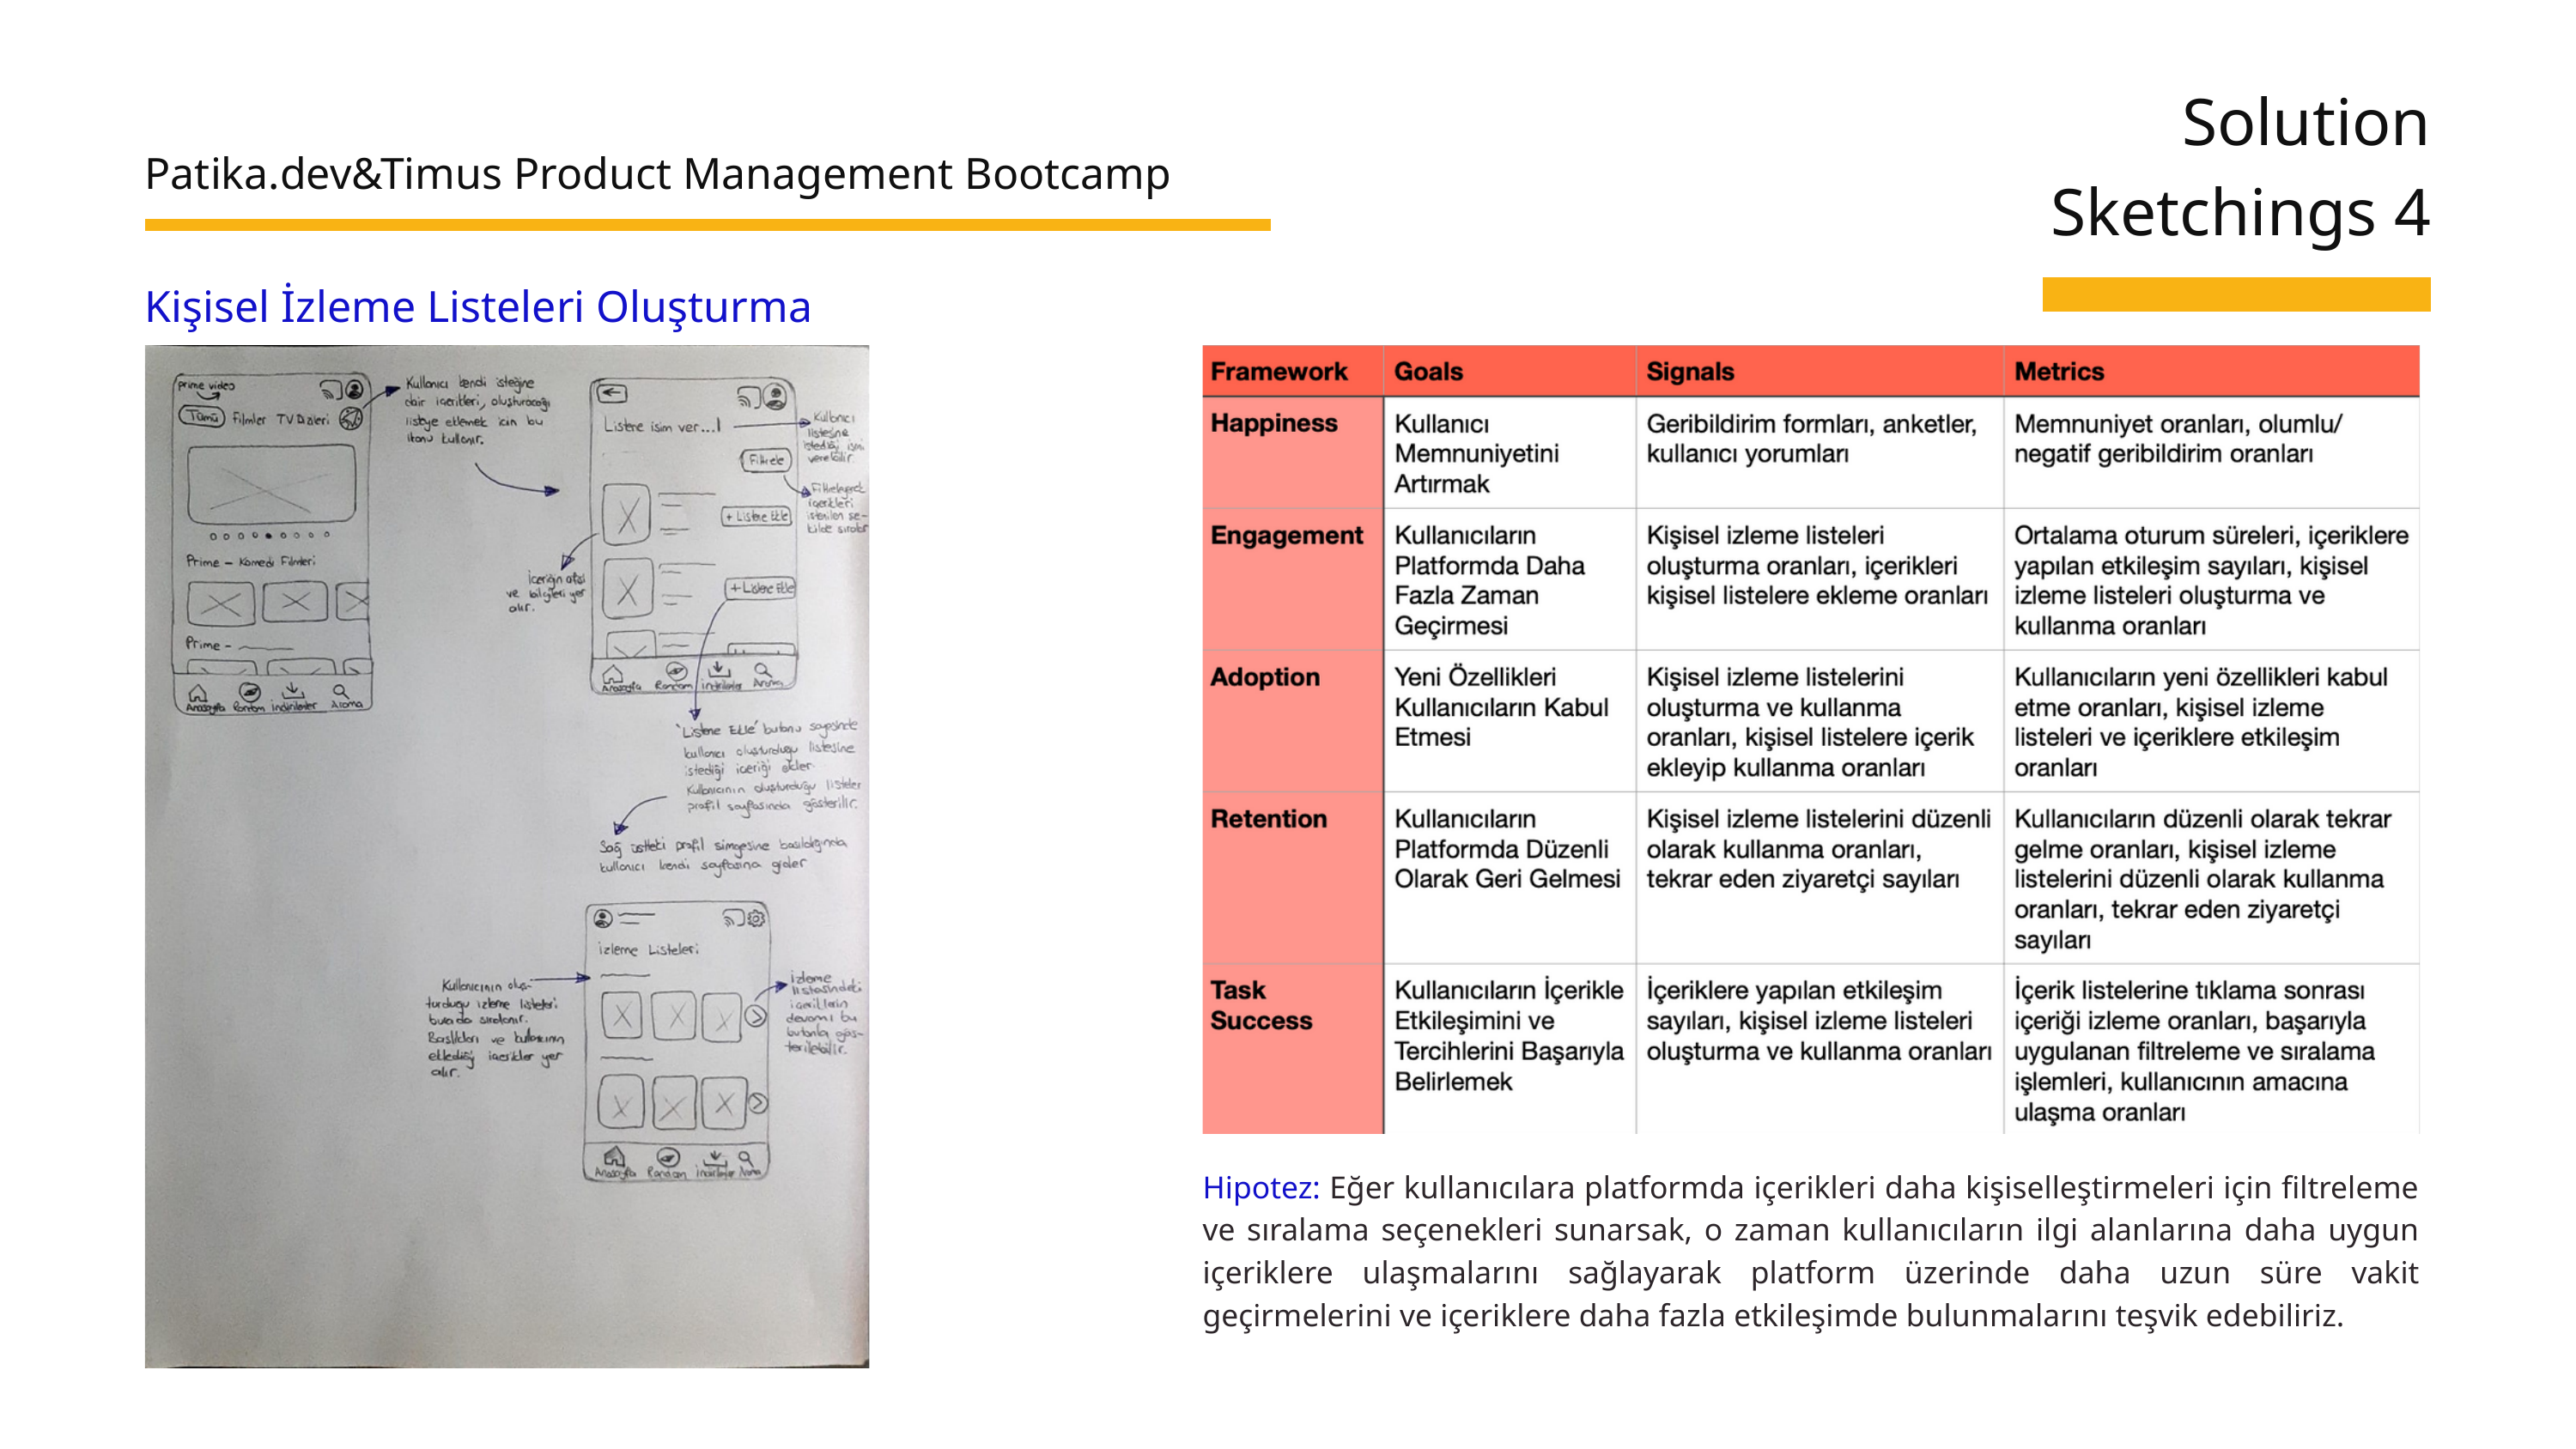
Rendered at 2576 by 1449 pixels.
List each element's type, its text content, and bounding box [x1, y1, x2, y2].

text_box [2042, 276, 2432, 312]
text_box [144, 345, 870, 1368]
text_box [1202, 345, 2421, 1134]
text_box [144, 218, 1272, 232]
text_box Patika.dev&Timus Product Management Bootcamp [144, 137, 1289, 198]
text_box Kişisel İzleme Listeleri Oluşturma [144, 270, 1117, 331]
text_box Hipotez: Eğer kullanıcılara platformda içerikleri daha kişiselleştirmeleri için filtreleme ve sıralama seçenekleri sunarsak, o zaman kullanıcıların ilgi alanlarına daha uygun içeriklere ulaşmalarını sağlayarak platform üzerinde daha uzun süre vakit geçirmelerini ve içeriklere daha fazla etkileşimde bulunmalarını teşvik edebiliriz. [1202, 1161, 2421, 1333]
text_box Solution Sketchings 4 [1833, 68, 2432, 249]
